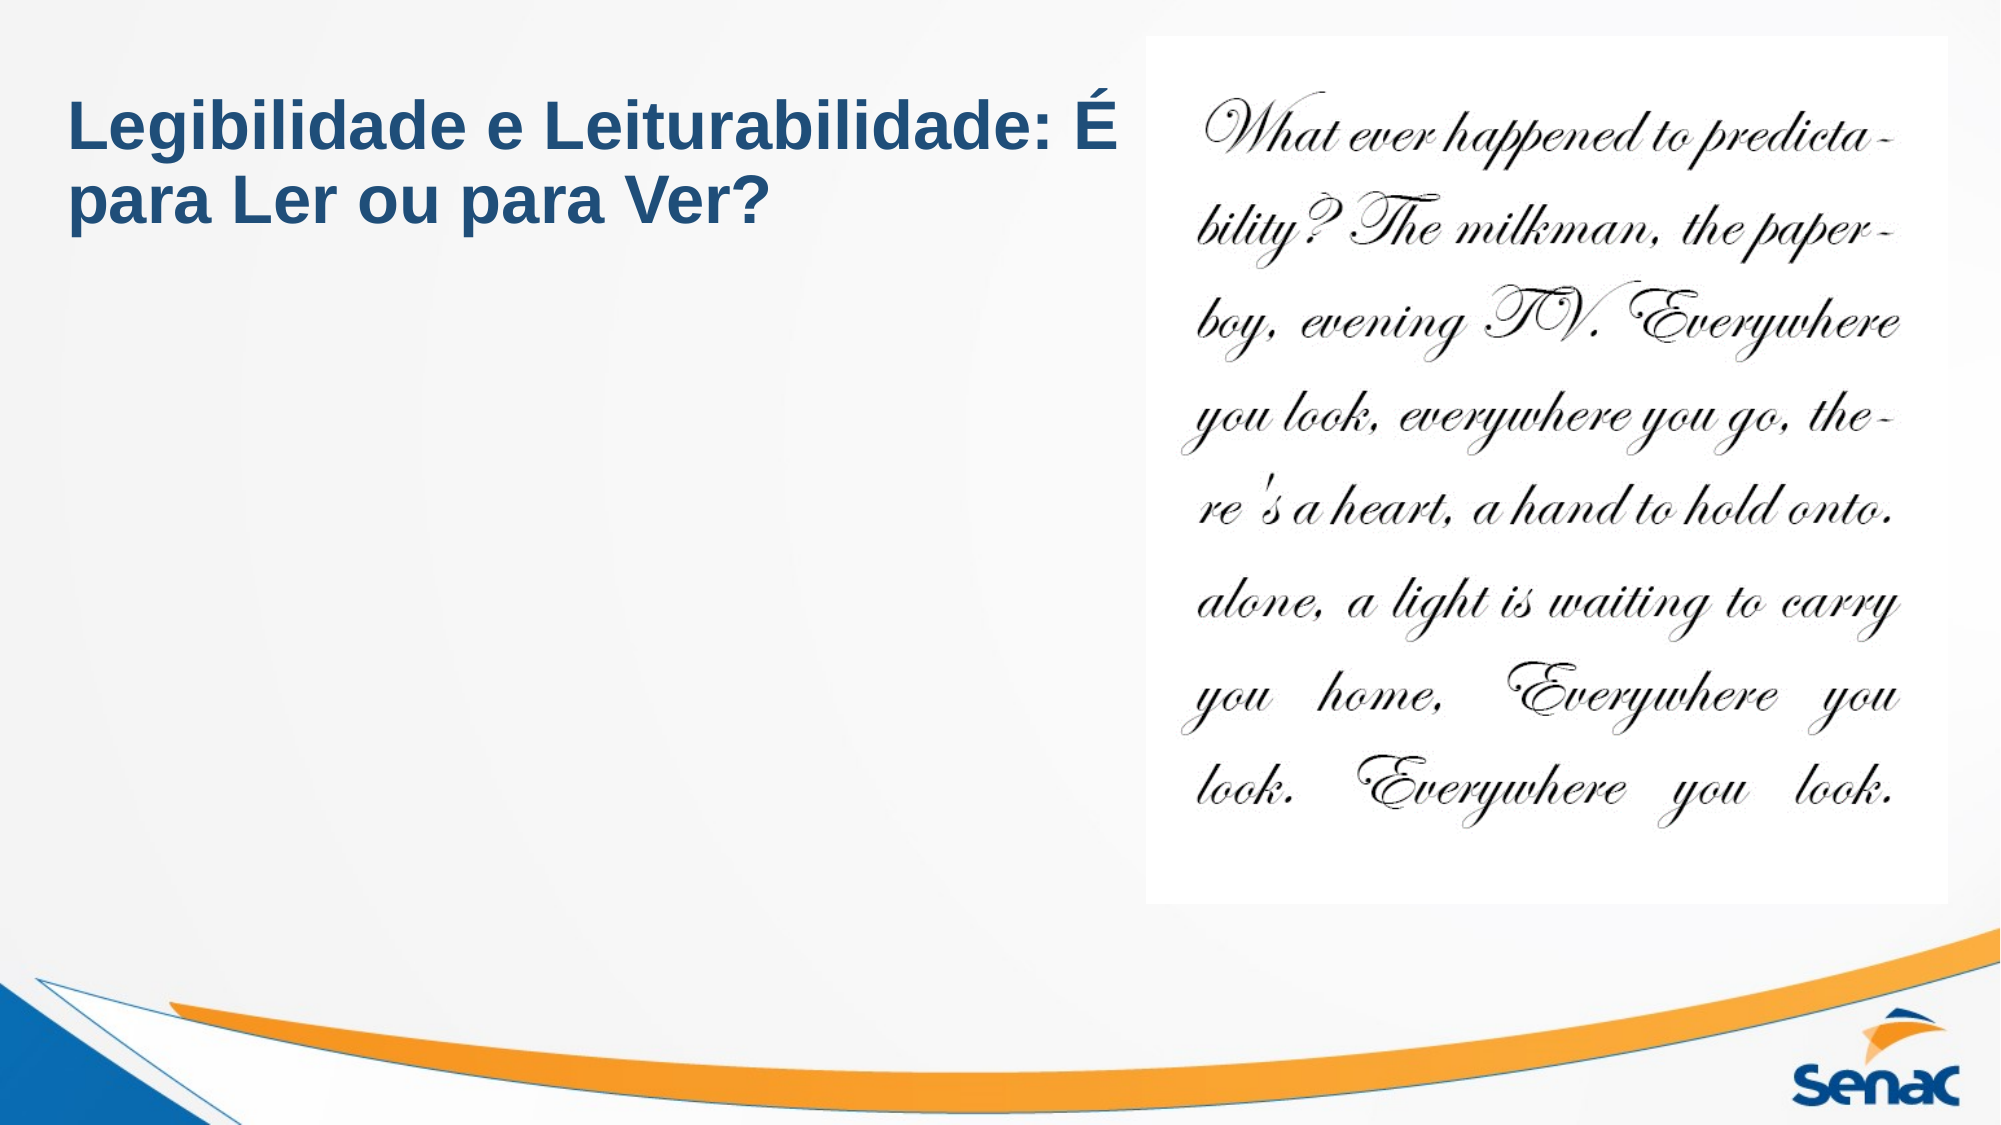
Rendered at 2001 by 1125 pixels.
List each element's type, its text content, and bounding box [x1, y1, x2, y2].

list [1145, 36, 1948, 904]
title Legibilidade e Leiturabilidade: É para Ler ou para Ver? [52, 36, 1145, 293]
picture [0, 0, 2001, 1125]
